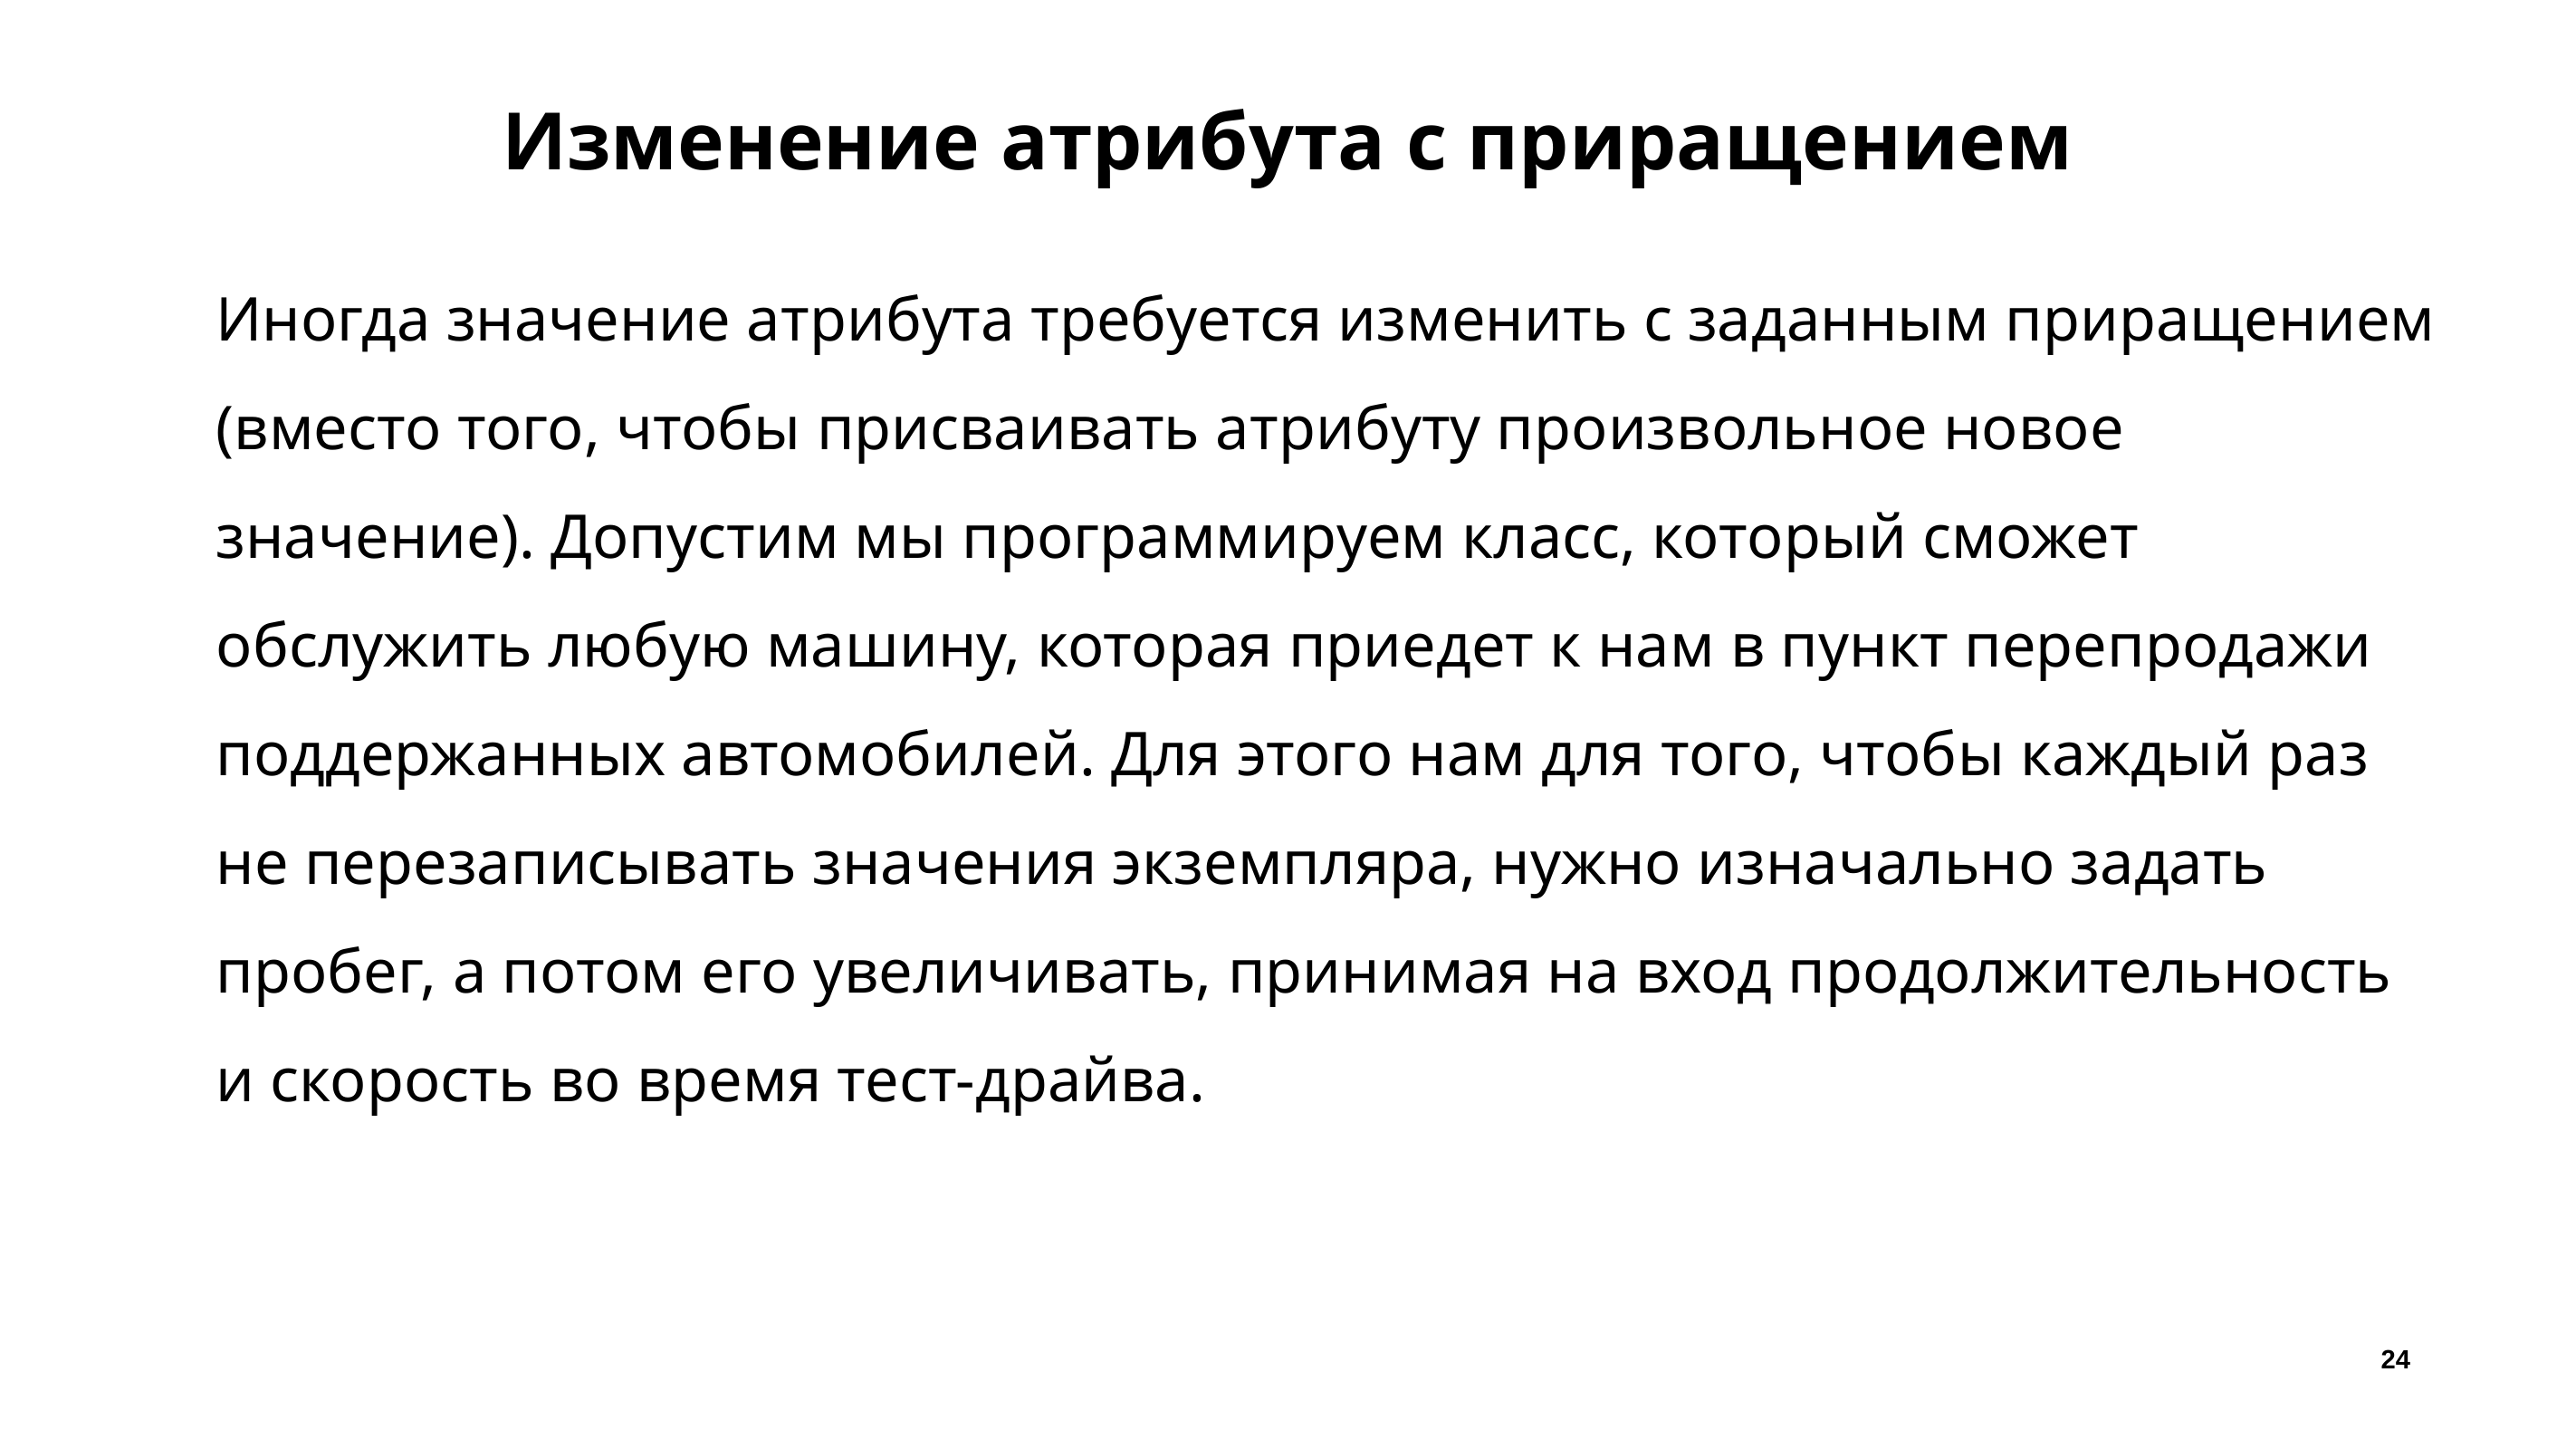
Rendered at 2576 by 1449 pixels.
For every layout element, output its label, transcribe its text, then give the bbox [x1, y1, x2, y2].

title Изменение атрибута с приращением [160, 85, 2415, 254]
slide_number 24 [2279, 1332, 2416, 1383]
text_box Иногда значение атрибута требуется изменить с заданным приращением (вместо того, чтобы присваивать атрибуту произвольное новое значение). Допустим мы программируем класс, который сможет обслужить любую машину, которая приедет к нам в пункт перепродажи поддержанных автомобилей. Для этого нам для того, чтобы каждый раз не перезаписывать значения экземпляра, нужно изначально задать пробег, а потом его увеличивать, принимая на вход продолжительность и скорость во время тест-драйва. [203, 237, 2457, 1120]
